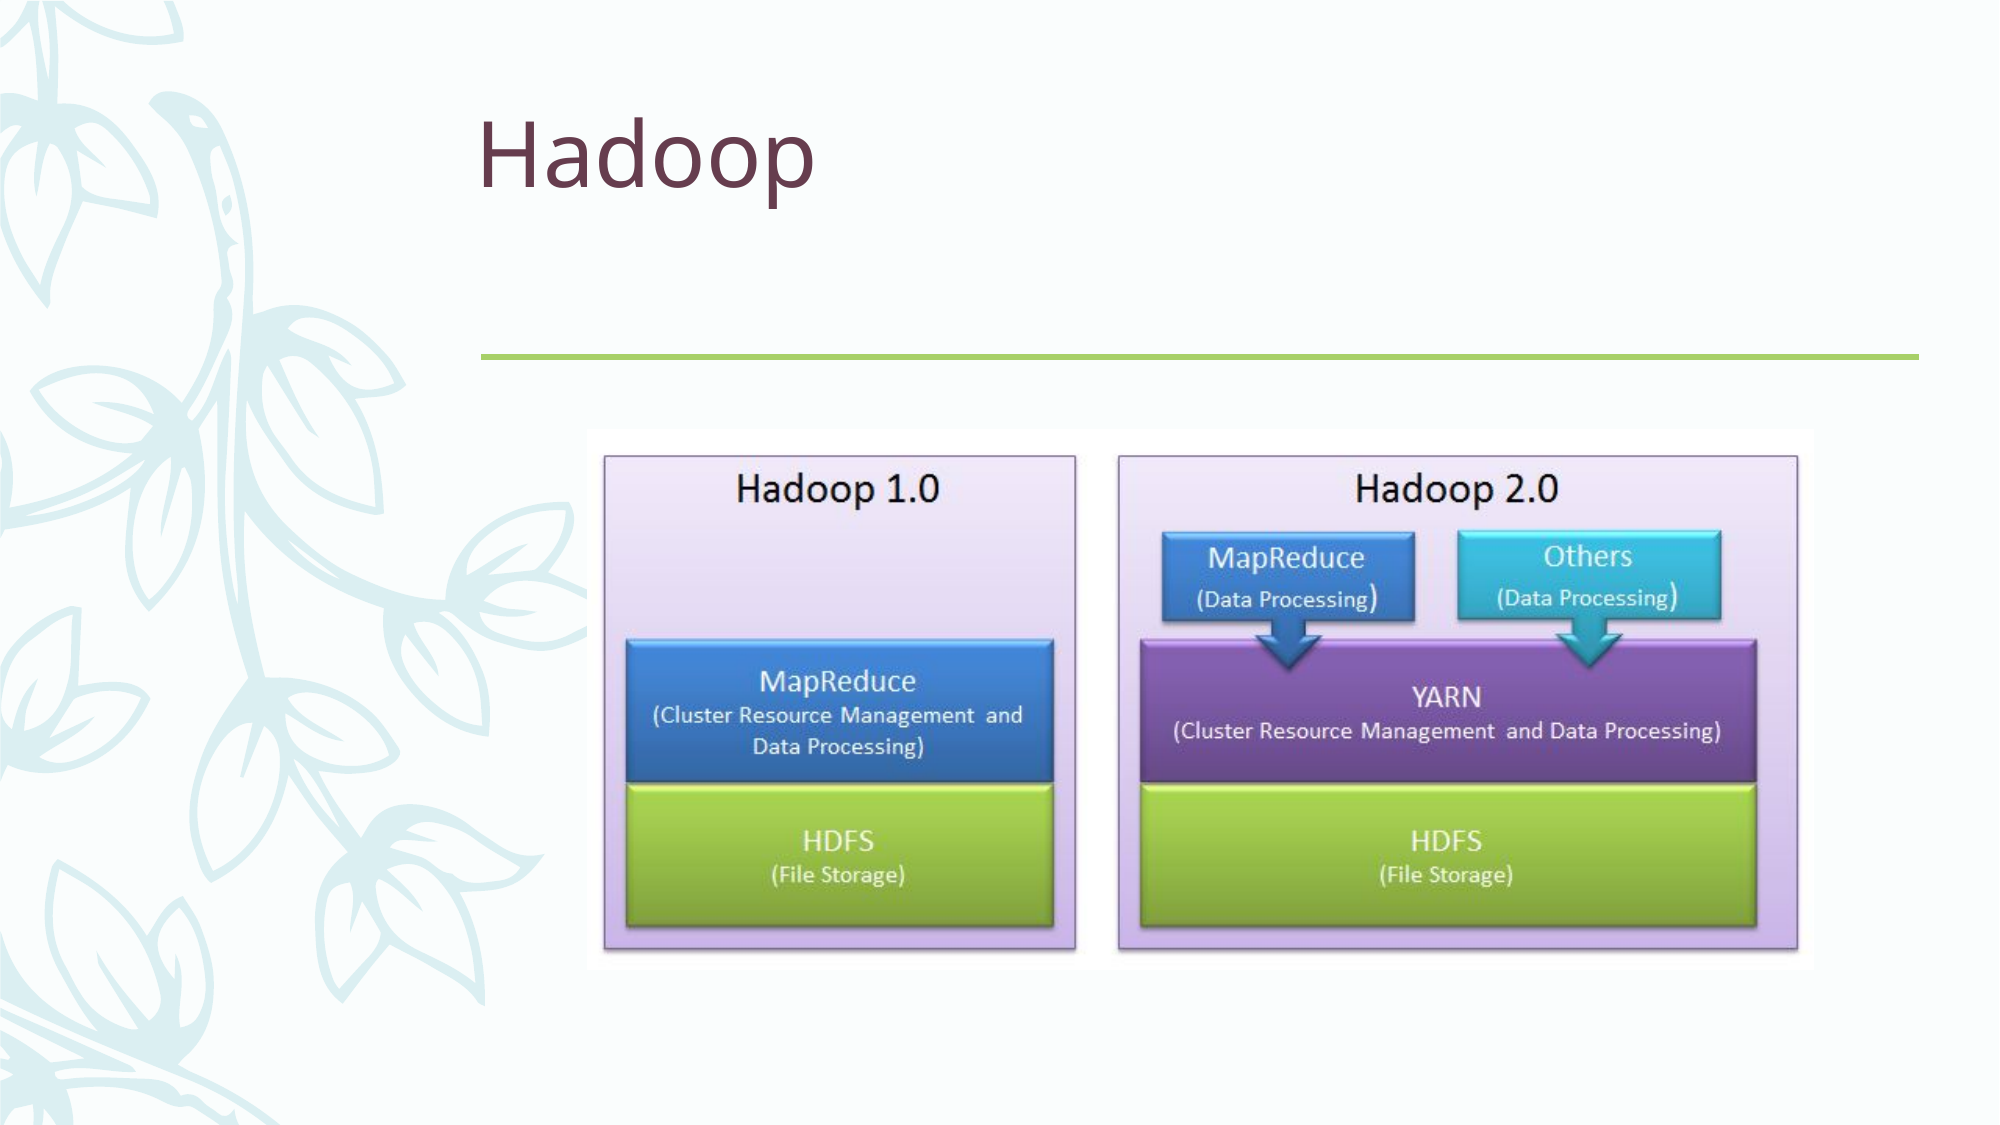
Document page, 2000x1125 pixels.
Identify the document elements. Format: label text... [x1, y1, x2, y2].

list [586, 428, 1814, 971]
title Hadoop [460, 93, 1920, 350]
